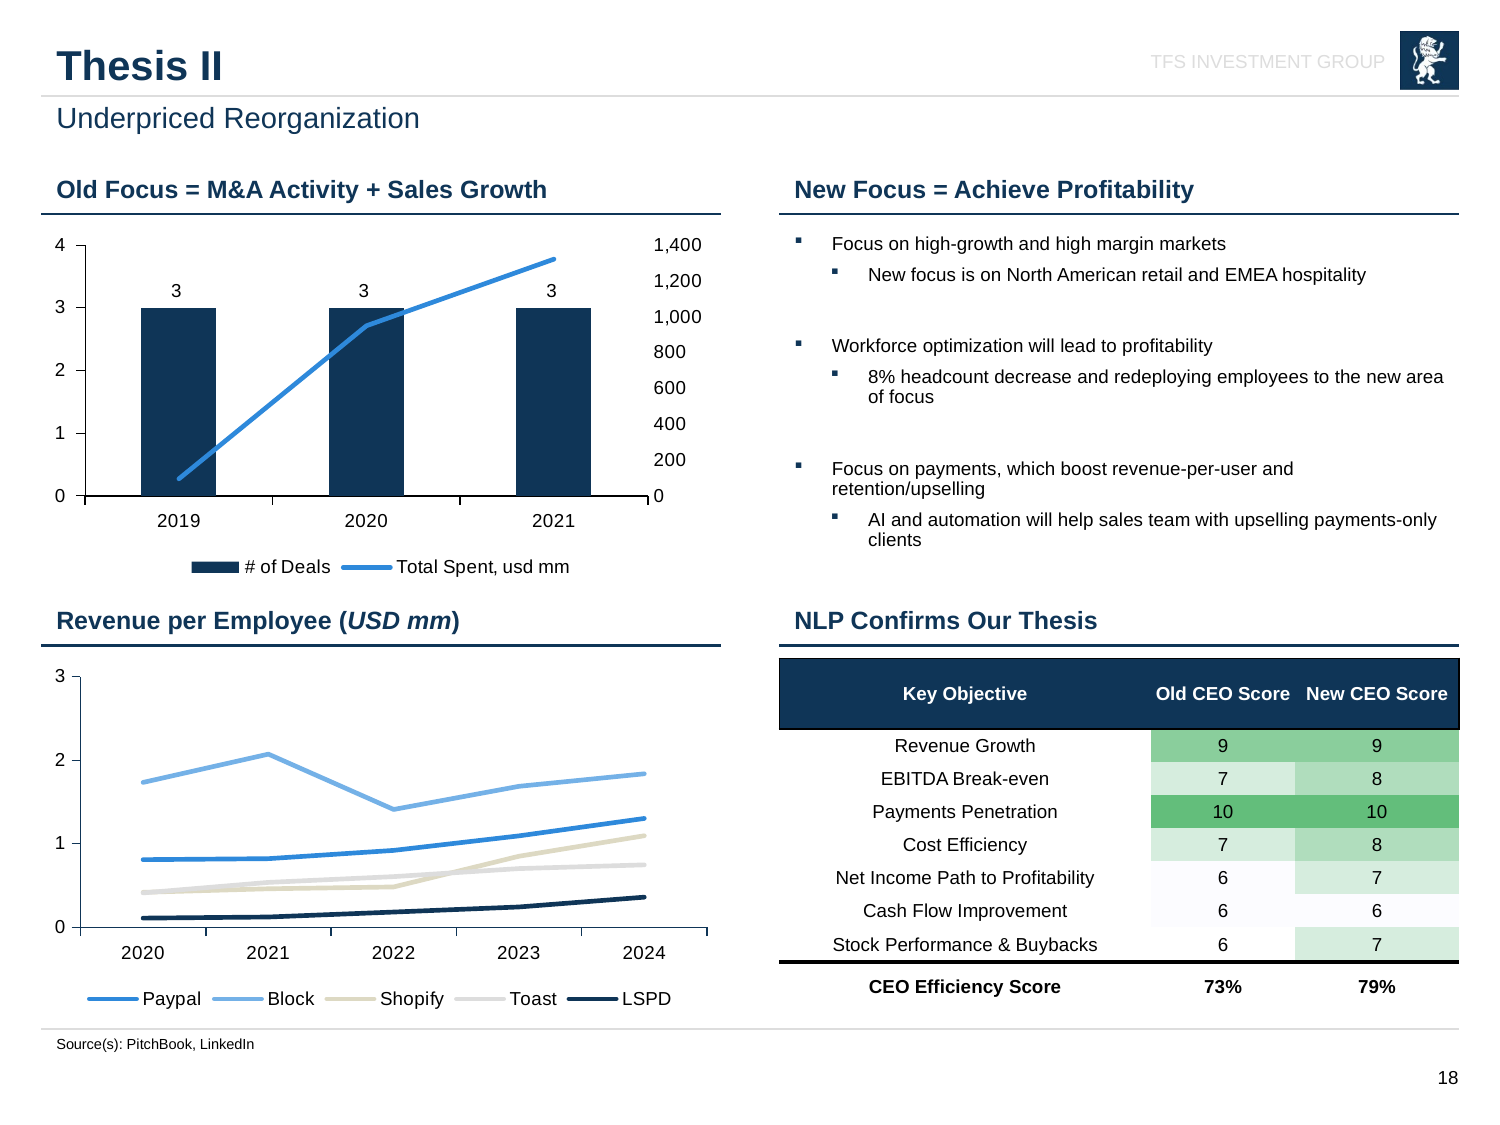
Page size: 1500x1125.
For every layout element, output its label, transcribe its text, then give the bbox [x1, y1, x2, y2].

table_cell Payments Penetration [779, 795, 1151, 828]
list Revenue per Employee (USD mm) [41, 598, 721, 646]
chart [41, 658, 721, 1016]
list Focus on high-growth and high margin markets New focus is on North American retail and EMEA hospitality Workforce optimization will lead to profitability 8% headcount decrease and redeploying employees to the new area of focus Focus on payments, which boost revenue-per-user and retention/upselling AI and automation will help sales team with upselling payments-only clients [779, 227, 1459, 585]
list New Focus = Achieve Profitability [779, 166, 1459, 215]
list Underpriced Reorganization [41, 95, 1459, 166]
table_cell 6 [1151, 894, 1295, 927]
table_cell 6 [1151, 927, 1295, 960]
table_cell 7 [1295, 861, 1459, 894]
table_cell 6 [1295, 894, 1459, 927]
table_cell 10 [1295, 795, 1459, 828]
table_cell 79% [1295, 964, 1459, 998]
table_cell 8 [1295, 828, 1459, 861]
table_cell 7 [1295, 927, 1459, 960]
table_header Old CEO Score [1151, 659, 1295, 728]
table_cell Cost Efficiency [779, 828, 1151, 861]
table_cell 10 [1151, 795, 1295, 828]
list Old Focus = M&A Activity + Sales Growth [41, 166, 721, 215]
table_cell 7 [1151, 762, 1295, 795]
table_cell 6 [1151, 861, 1295, 894]
table_cell 7 [1151, 828, 1295, 861]
table_cell 8 [1295, 762, 1459, 795]
list NLP Confirms Our Thesis [779, 598, 1459, 646]
title Thesis II [41, 30, 1134, 96]
table_header Key Objective [780, 659, 1151, 728]
chart [41, 226, 721, 585]
list Source(s): PitchBook, LinkedIn [41, 1034, 1412, 1094]
table_cell Stock Performance & Buybacks [779, 927, 1151, 960]
table_cell EBITDA Break-even [779, 762, 1151, 795]
table_cell Revenue Growth [779, 730, 1151, 762]
table_cell CEO Efficiency Score [779, 964, 1151, 998]
table_cell Cash Flow Improvement [779, 894, 1151, 927]
table_cell Net Income Path to Profitability [779, 861, 1151, 894]
table_header New CEO Score [1295, 659, 1458, 728]
table_cell 9 [1151, 730, 1295, 762]
table_cell 9 [1295, 730, 1459, 762]
table_cell 73% [1151, 964, 1295, 998]
picture [1400, 31, 1459, 90]
